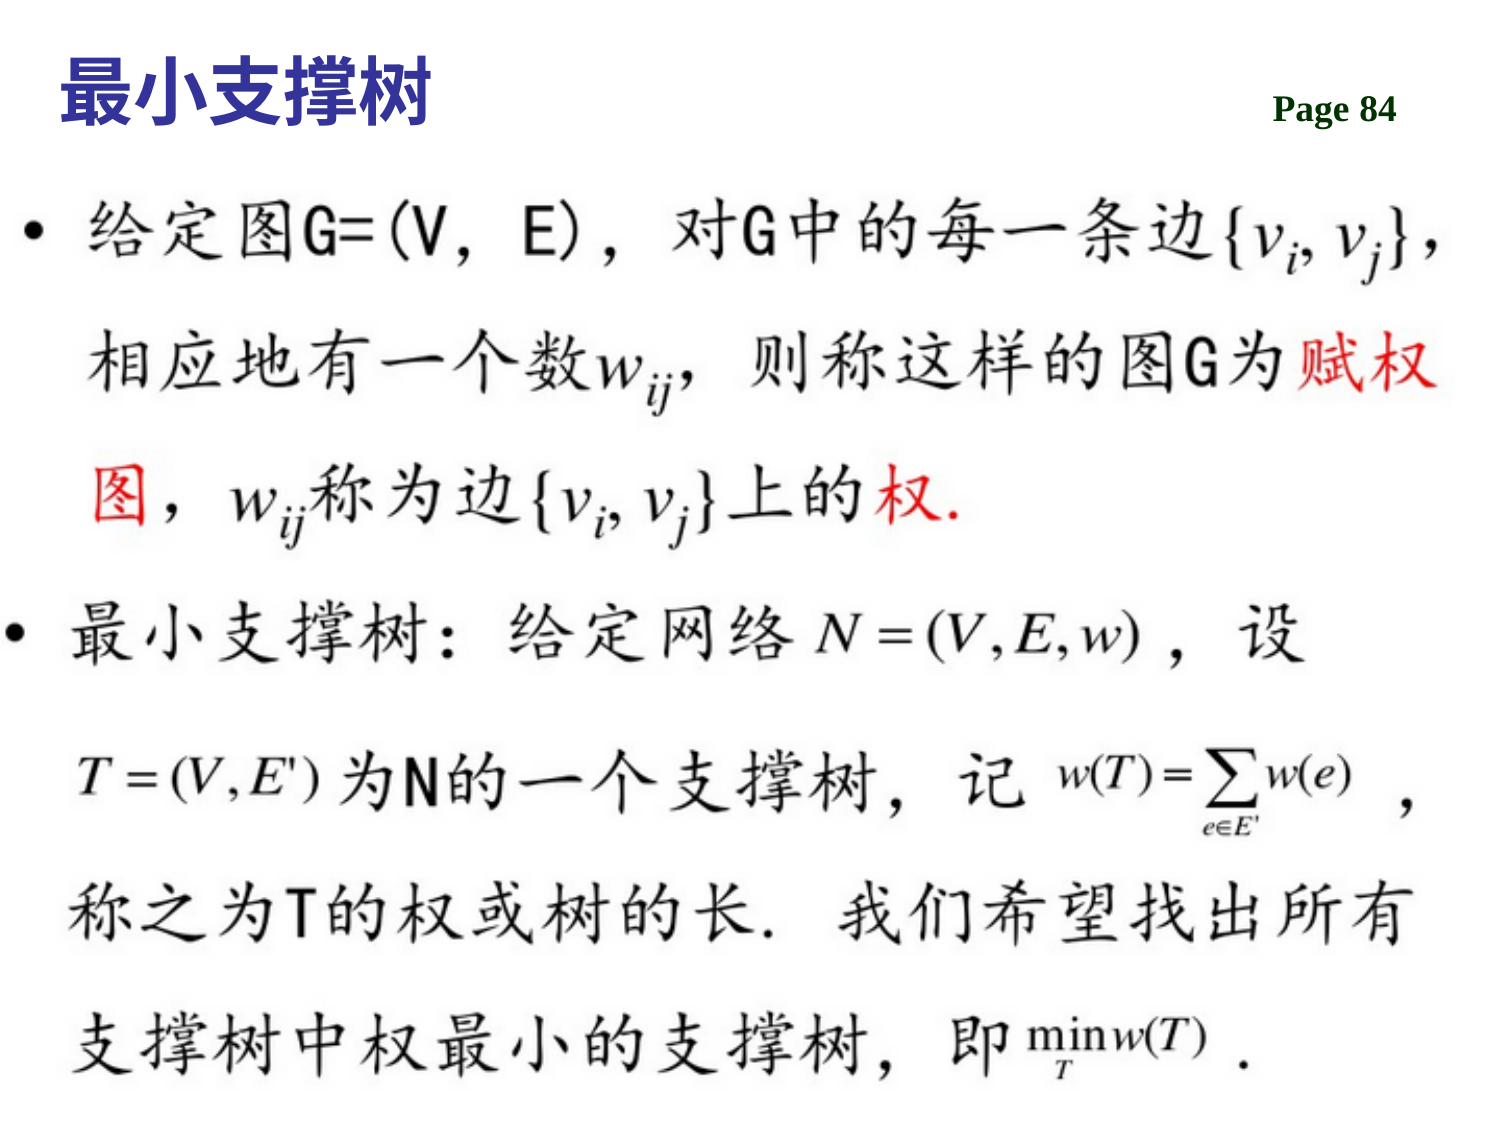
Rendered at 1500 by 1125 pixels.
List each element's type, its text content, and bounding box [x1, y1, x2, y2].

picture [0, 581, 1440, 1095]
text_box 最小支撑树 [43, 18, 448, 142]
picture [0, 183, 1455, 561]
